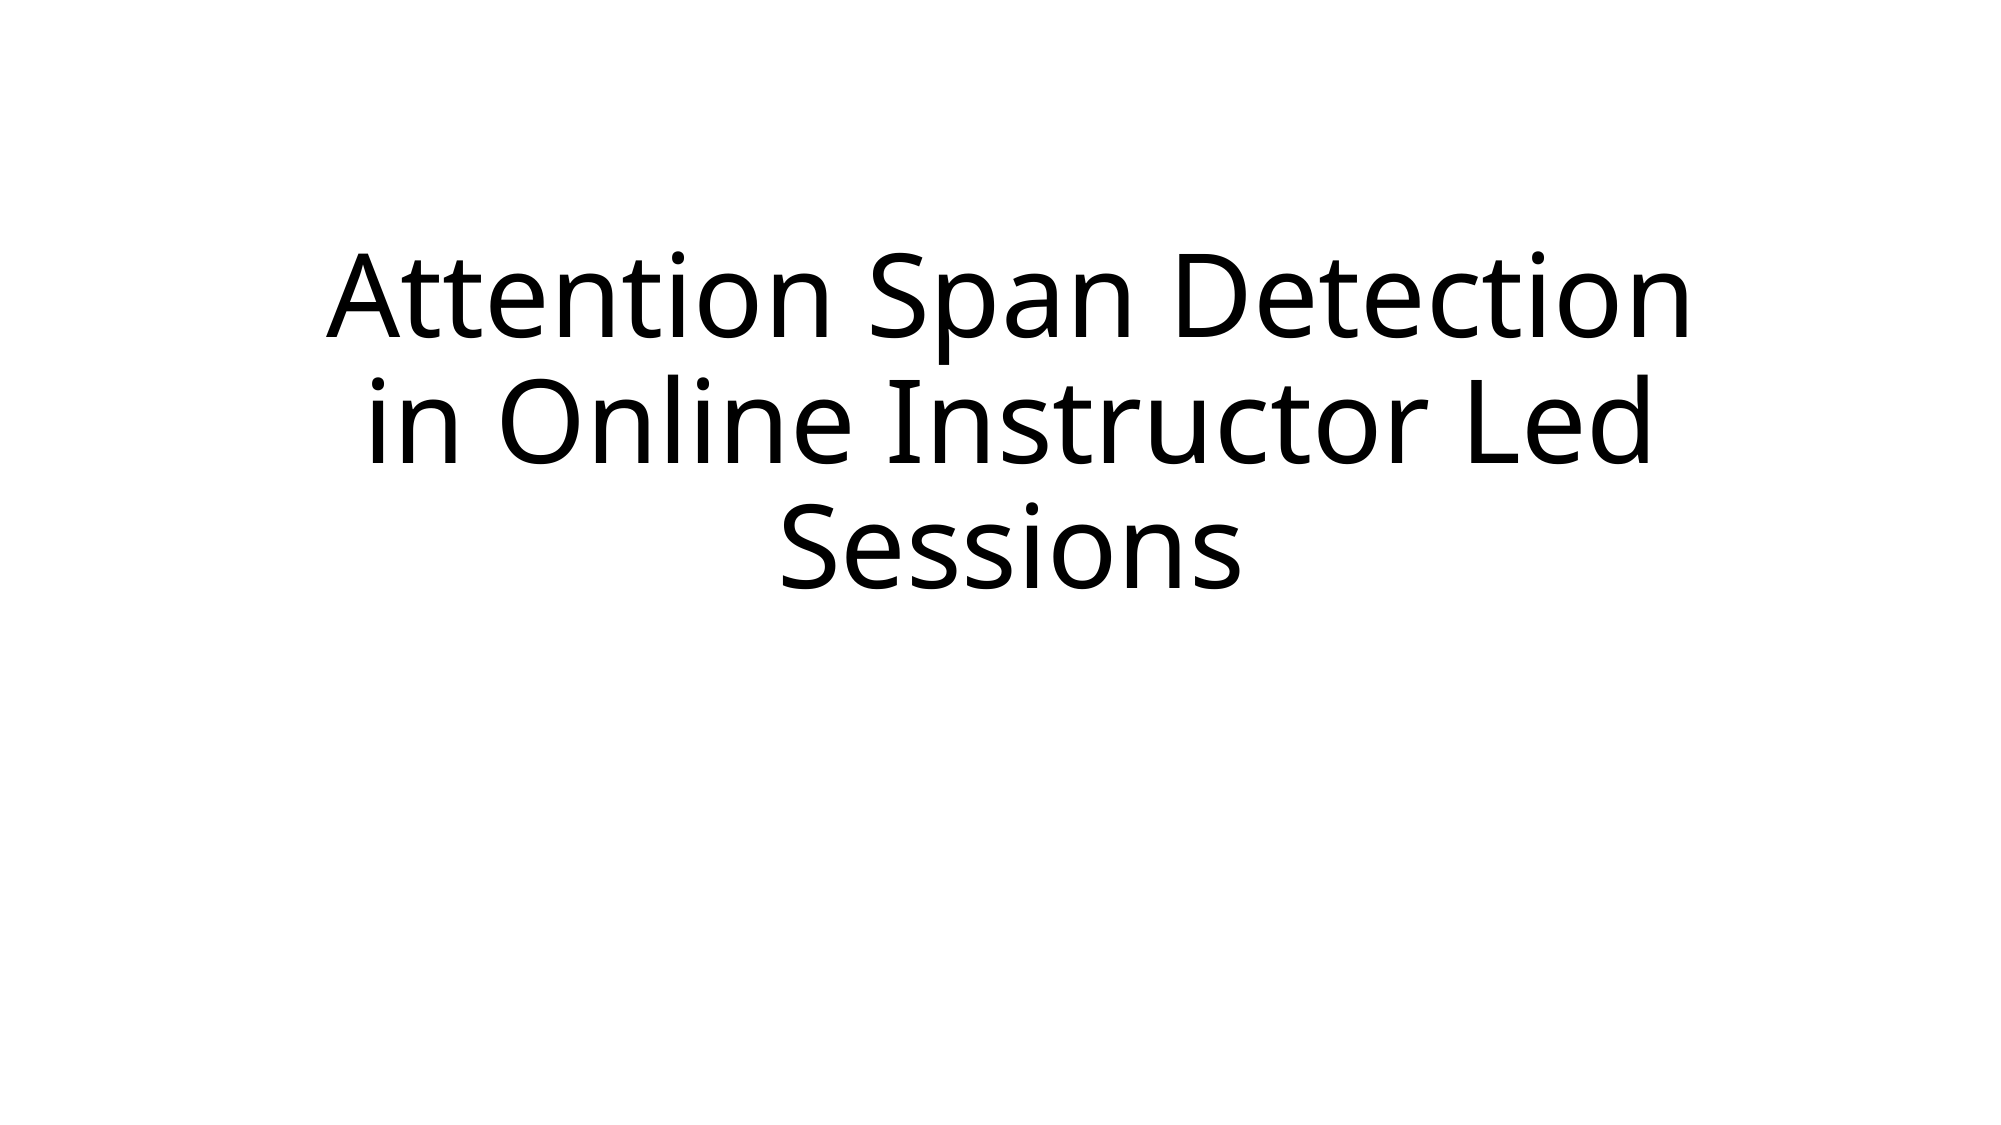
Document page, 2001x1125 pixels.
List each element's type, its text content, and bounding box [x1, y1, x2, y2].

title Attention Span Detection in Online Instructor Led Sessions [261, 229, 1762, 622]
